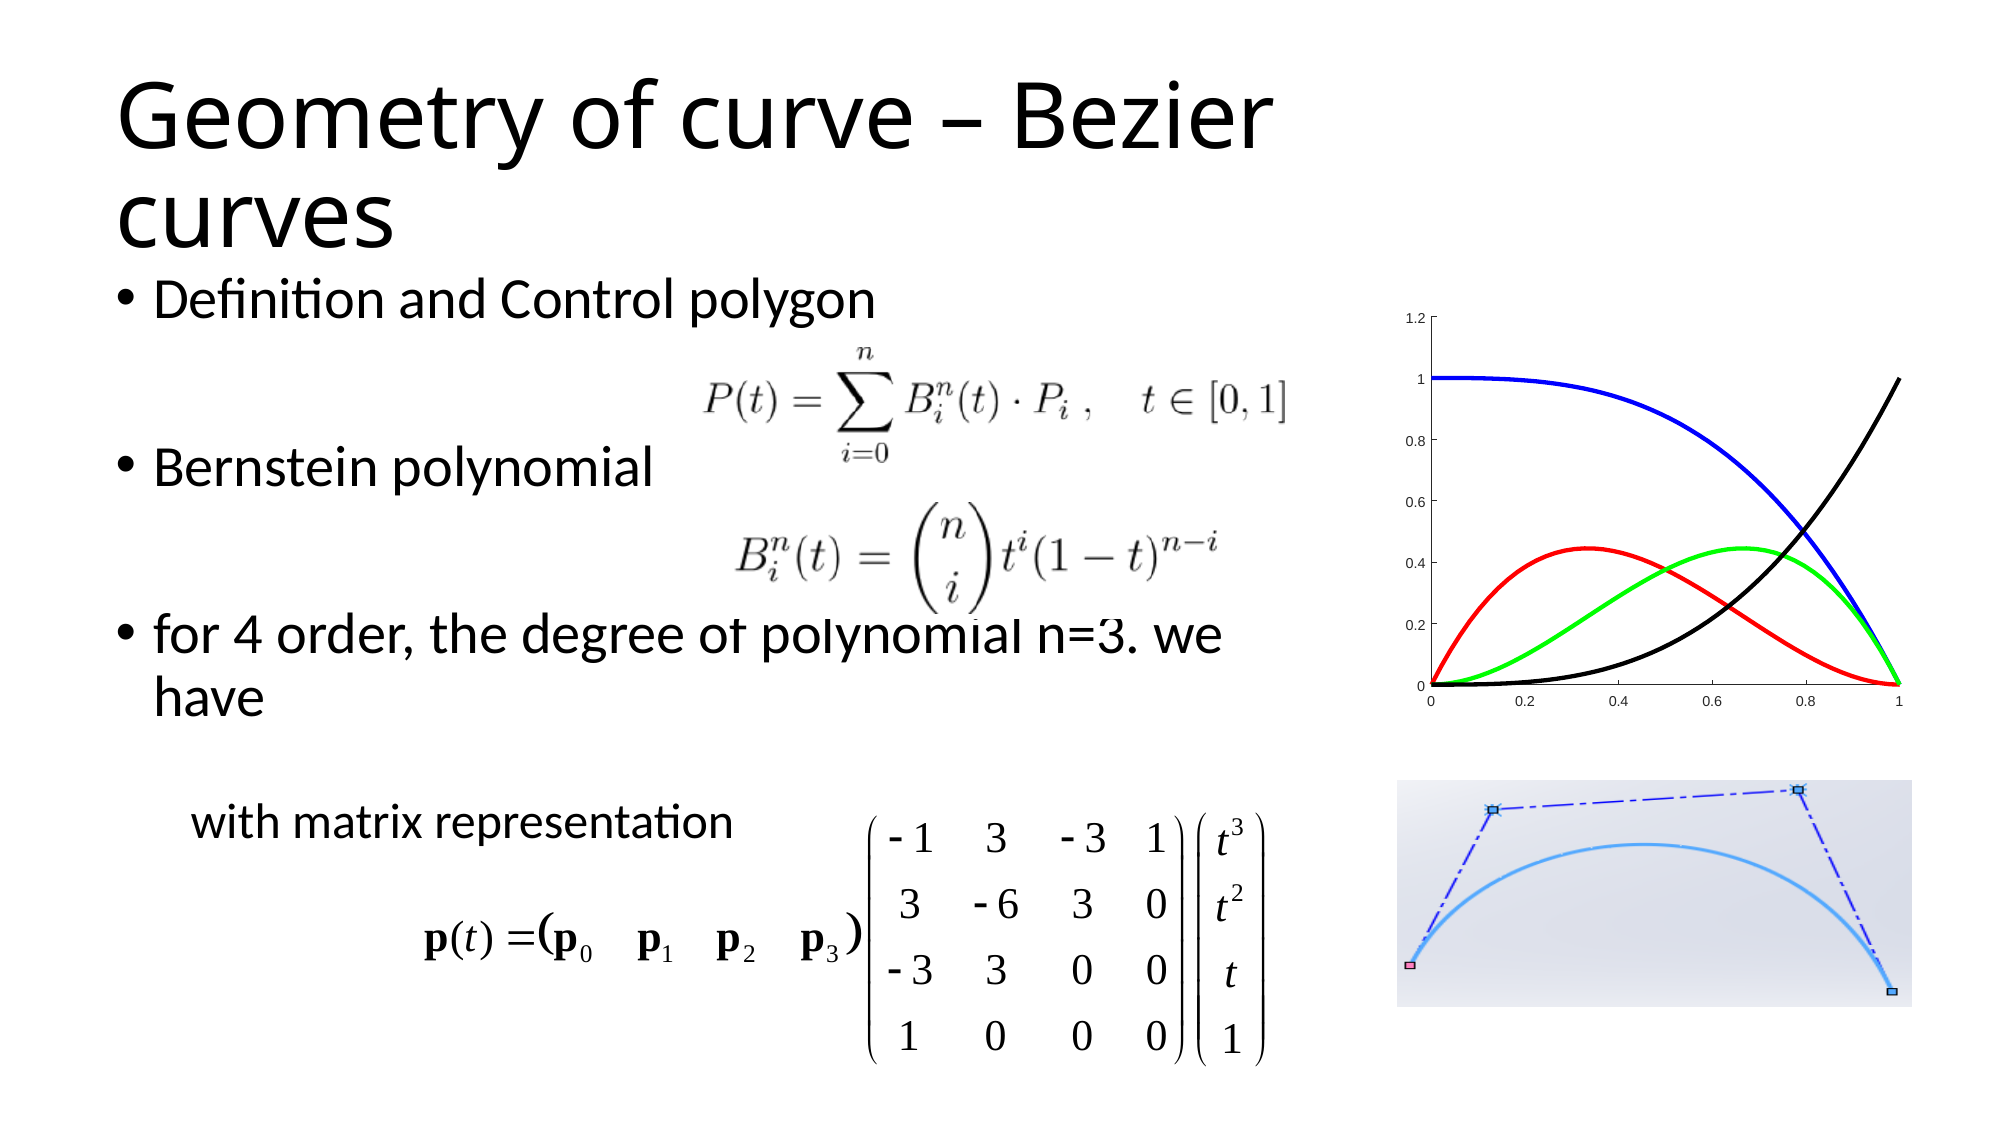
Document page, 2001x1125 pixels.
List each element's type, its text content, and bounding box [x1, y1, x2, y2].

title Geometry of curve – Bezier curves [100, 59, 1430, 278]
picture [1397, 780, 1912, 1007]
picture [692, 342, 1288, 466]
picture [732, 497, 1222, 619]
picture [1352, 282, 1957, 734]
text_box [418, 804, 1278, 1076]
